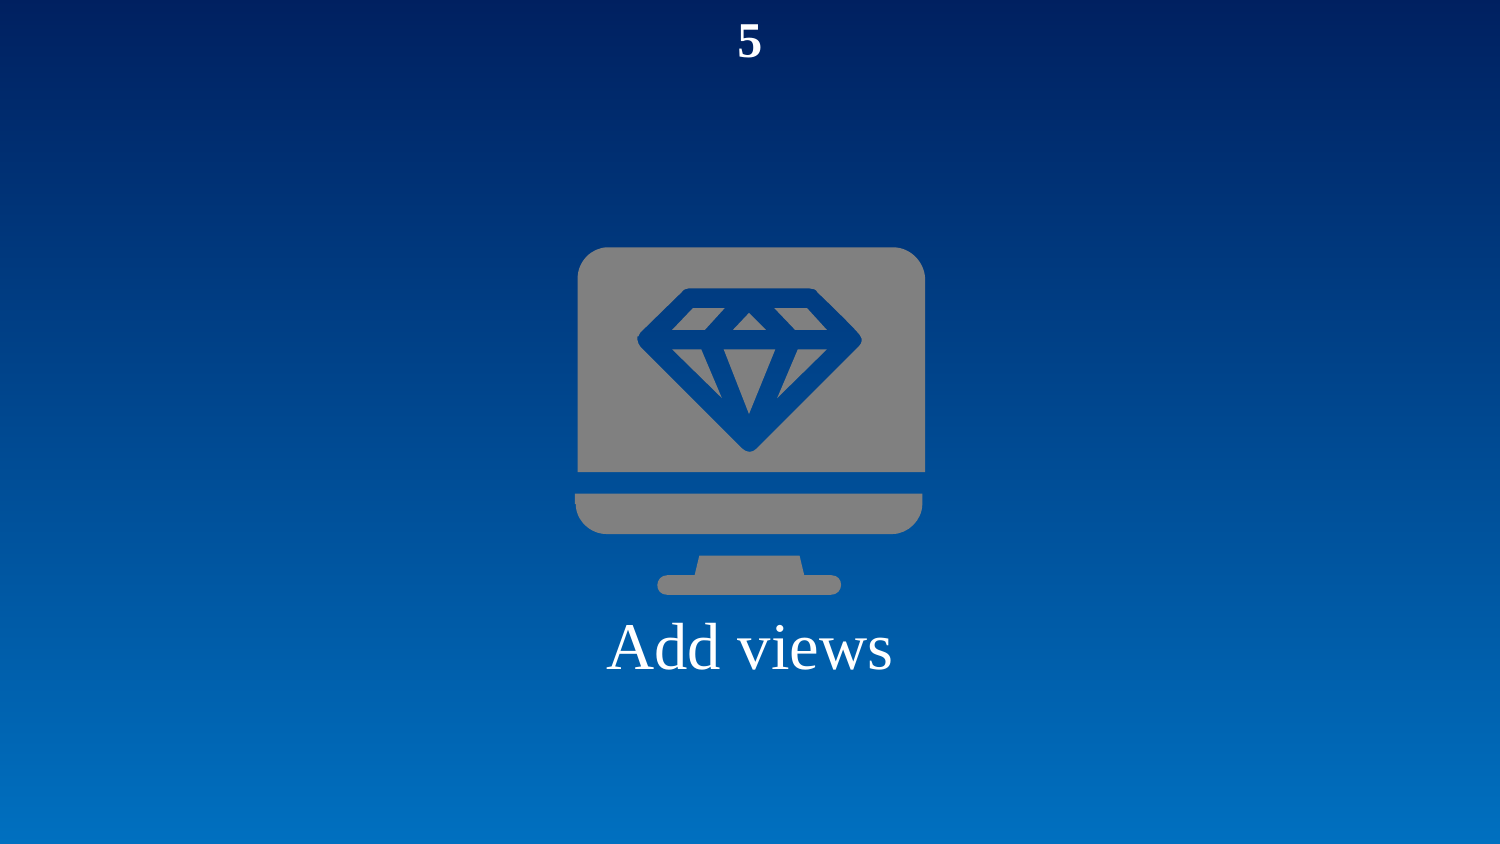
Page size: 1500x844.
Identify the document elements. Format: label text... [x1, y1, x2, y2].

text_box 5 [0, 0, 1500, 75]
text_box Add views [591, 603, 909, 691]
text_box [574, 247, 926, 596]
